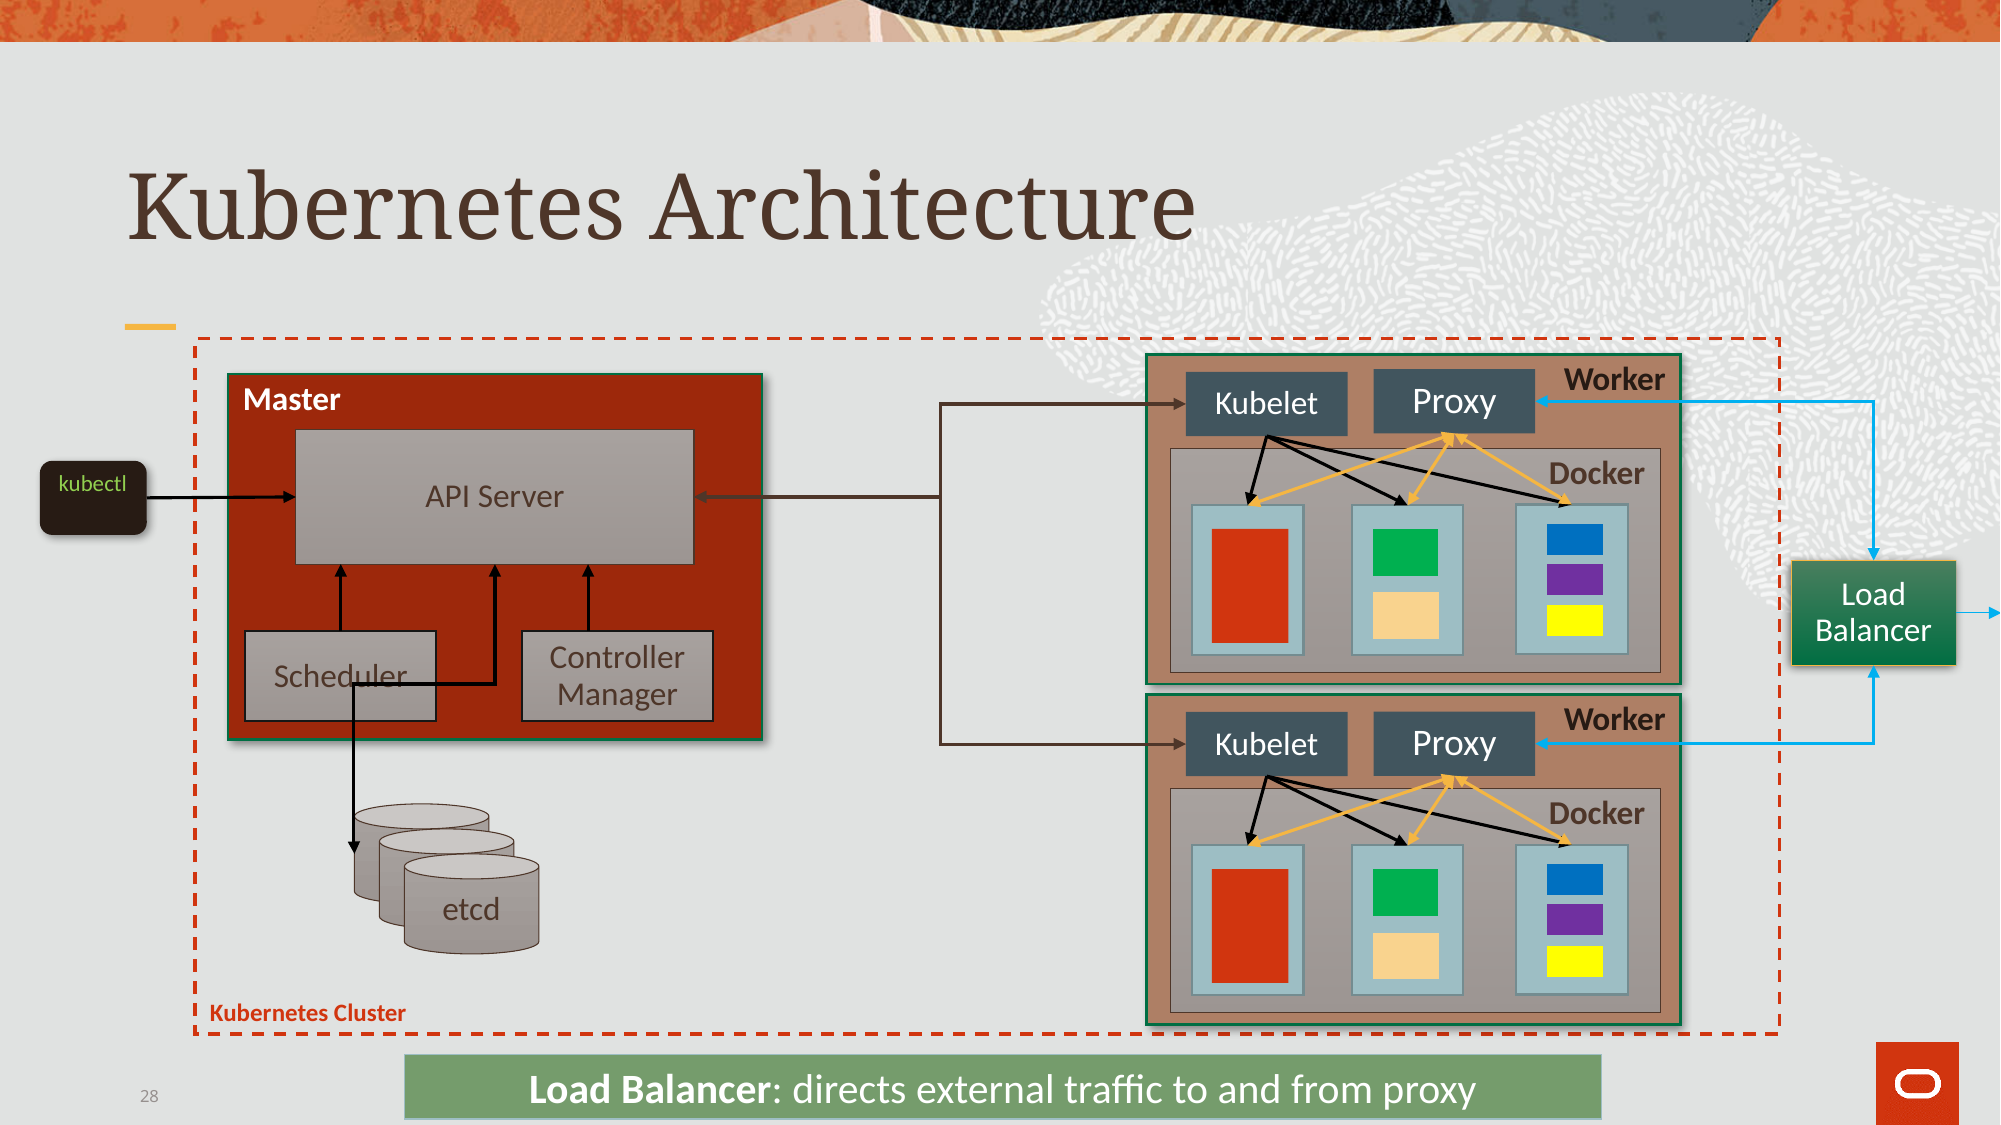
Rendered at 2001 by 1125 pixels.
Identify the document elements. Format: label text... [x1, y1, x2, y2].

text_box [1407, 433, 1455, 506]
text_box Load Balancer [1791, 560, 1957, 666]
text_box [1454, 433, 1535, 505]
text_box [1535, 665, 1874, 744]
text_box Kubernetes Cluster [195, 338, 1780, 1034]
title Kubernetes Architecture [126, 128, 1877, 267]
text_box Proxy [1373, 368, 1536, 433]
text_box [694, 403, 1186, 496]
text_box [1247, 433, 1407, 506]
picture [1876, 1042, 1959, 1125]
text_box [1407, 775, 1455, 846]
slide_number 28 [124, 1067, 220, 1125]
text_box Load Balancer: directs external traffic to and from proxy [404, 1054, 1602, 1120]
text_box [1146, 694, 1681, 1025]
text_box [1247, 775, 1407, 846]
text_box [694, 496, 1186, 745]
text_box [1454, 775, 1572, 845]
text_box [338, 647, 579, 721]
text_box kubectl [38, 459, 148, 536]
picture [0, 0, 2000, 42]
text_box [1535, 401, 1874, 561]
